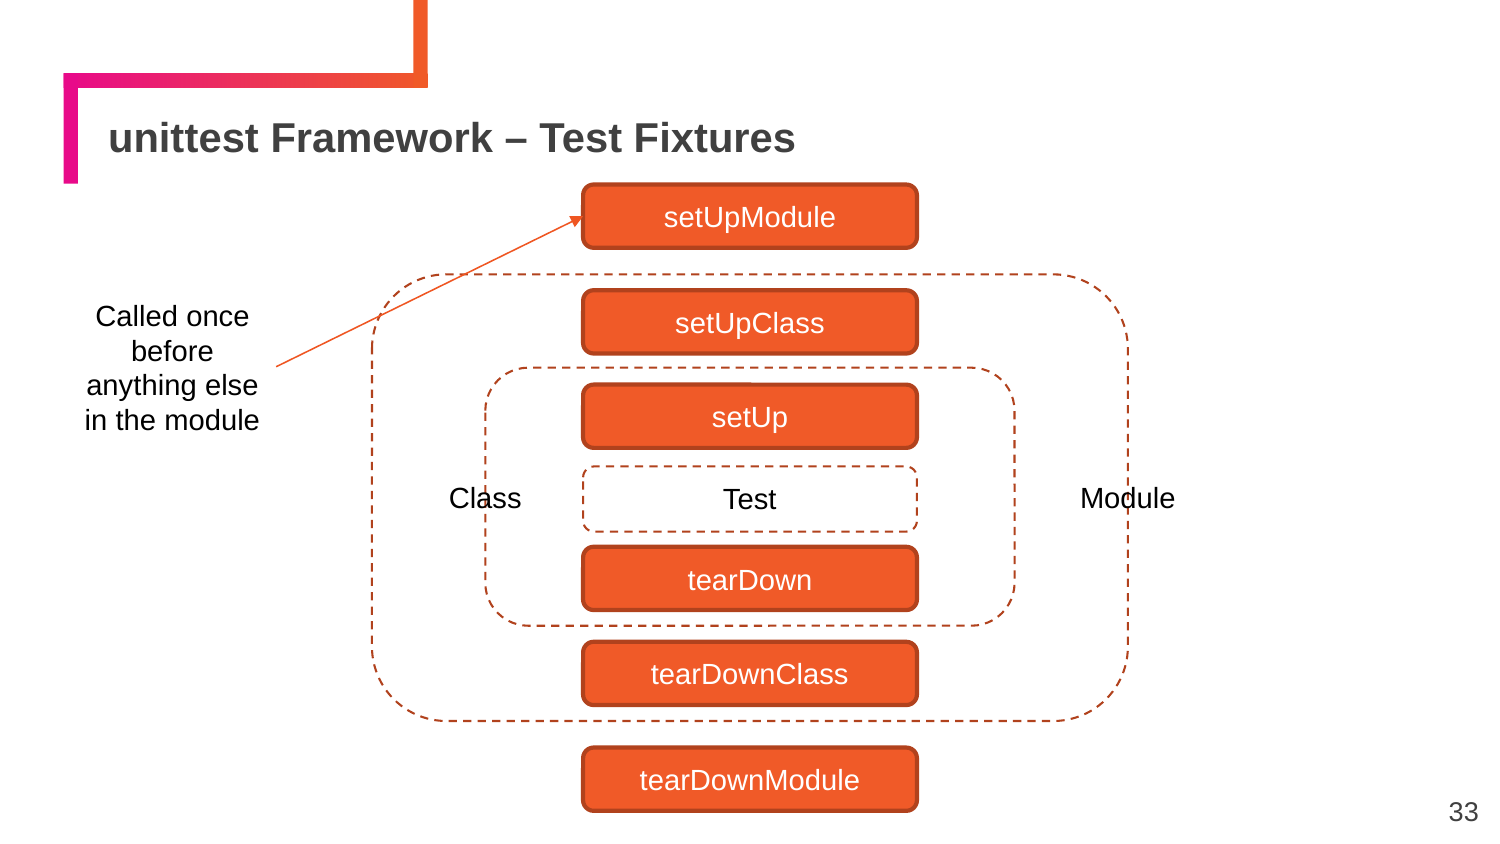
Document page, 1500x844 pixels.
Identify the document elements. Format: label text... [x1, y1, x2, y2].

text_box tearDownClass [580, 639, 920, 708]
text_box tearDown [580, 544, 920, 613]
text_box [369, 272, 1130, 724]
text_box [483, 365, 1017, 628]
slide_number 33 [1403, 779, 1494, 844]
text_box setUp [580, 382, 920, 450]
text_box Test [684, 472, 816, 523]
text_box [275, 215, 584, 369]
text_box tearDownModule [580, 745, 920, 813]
text_box Called once before anything else in the module [68, 289, 277, 444]
text_box [581, 464, 920, 534]
title unittest Framework – Test Fixtures [100, 117, 1455, 169]
text_box Class [419, 471, 551, 522]
text_box setUpModule [580, 182, 920, 250]
text_box Module [1062, 471, 1194, 522]
text_box setUpClass [588, 288, 920, 356]
